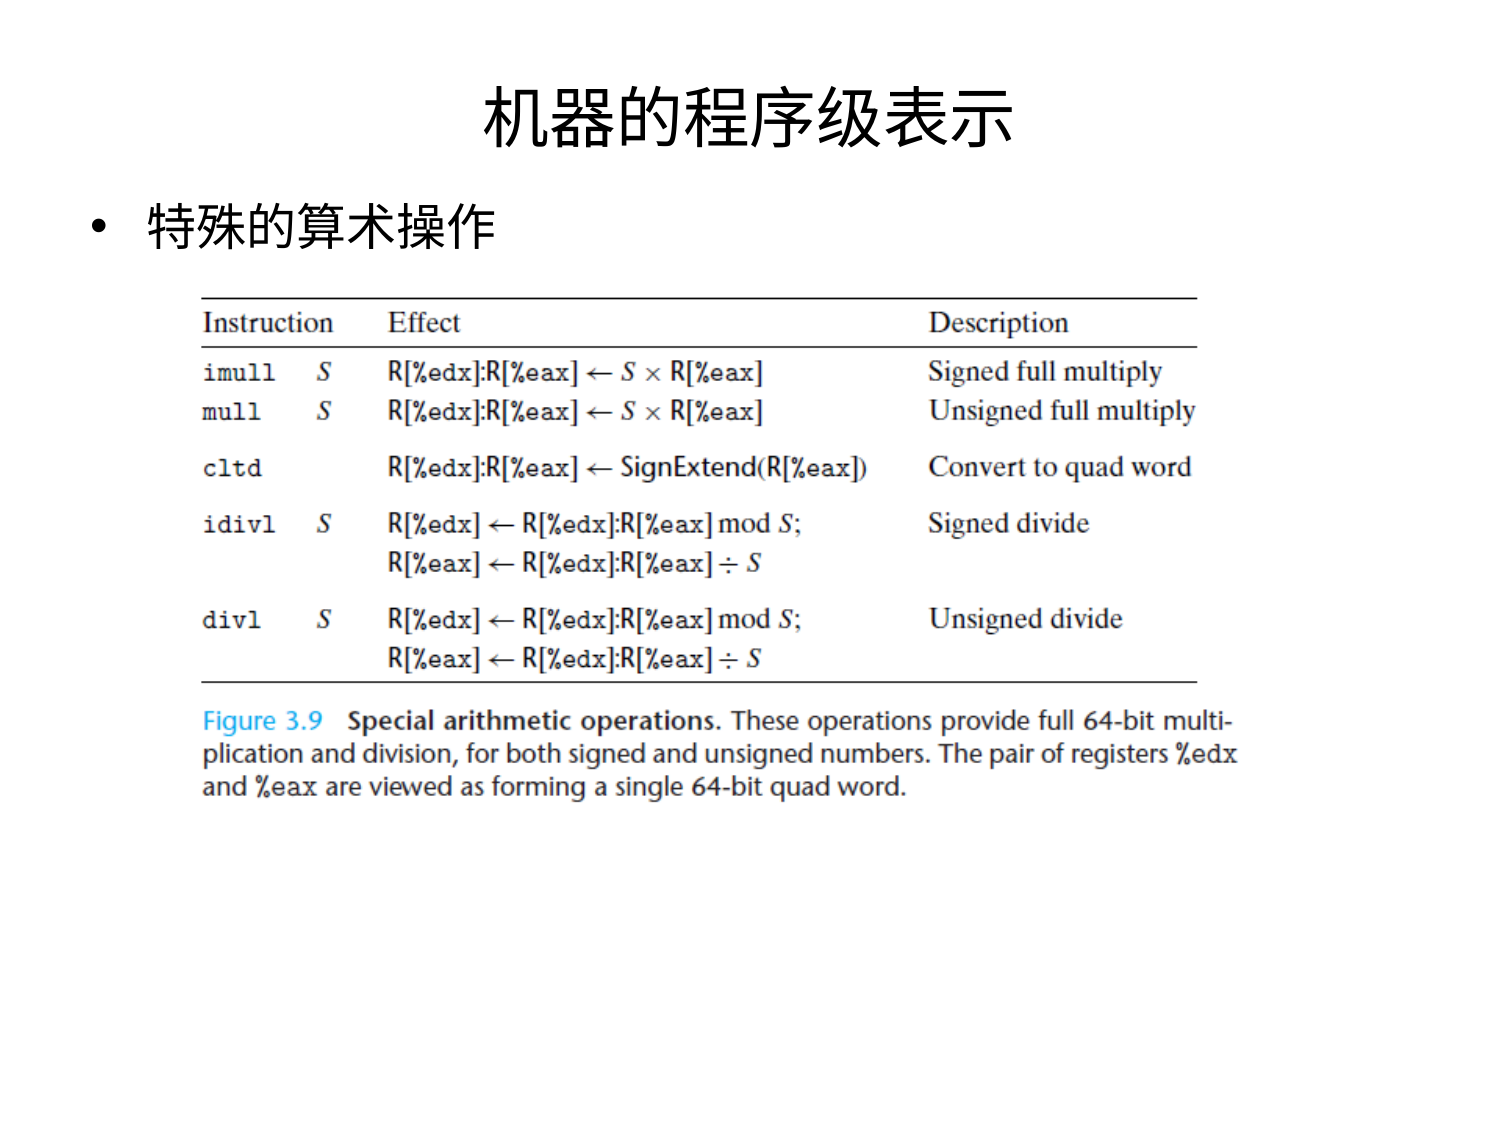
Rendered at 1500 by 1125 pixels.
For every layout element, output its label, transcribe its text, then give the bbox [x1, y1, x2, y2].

picture [199, 287, 1260, 810]
title 机器的程序级表示 [75, 45, 1425, 187]
list 特殊的算术操作 [75, 187, 1425, 1100]
